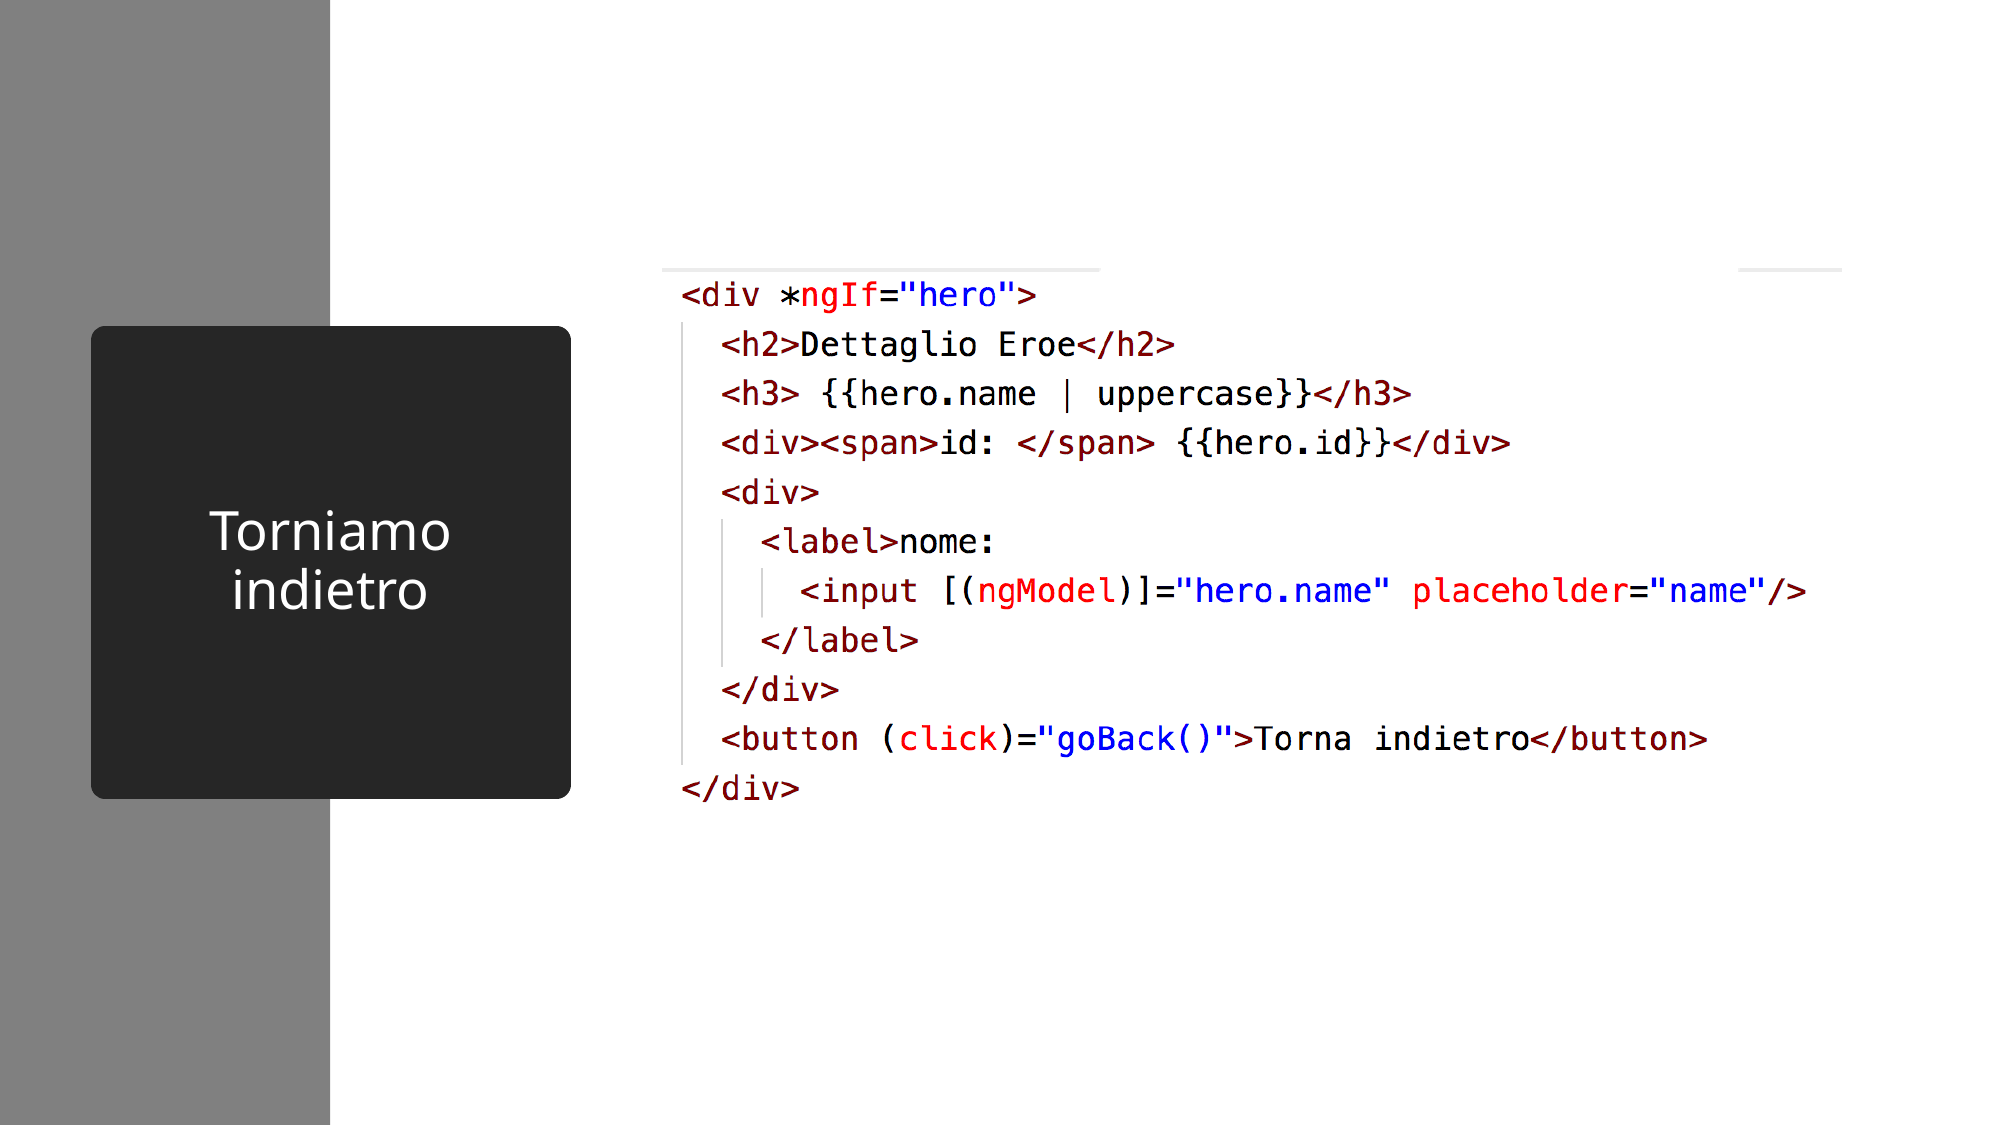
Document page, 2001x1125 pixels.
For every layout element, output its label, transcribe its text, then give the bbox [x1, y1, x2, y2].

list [662, 268, 1842, 856]
title Torniamo indietro [105, 340, 557, 785]
text_box [0, 0, 331, 1125]
